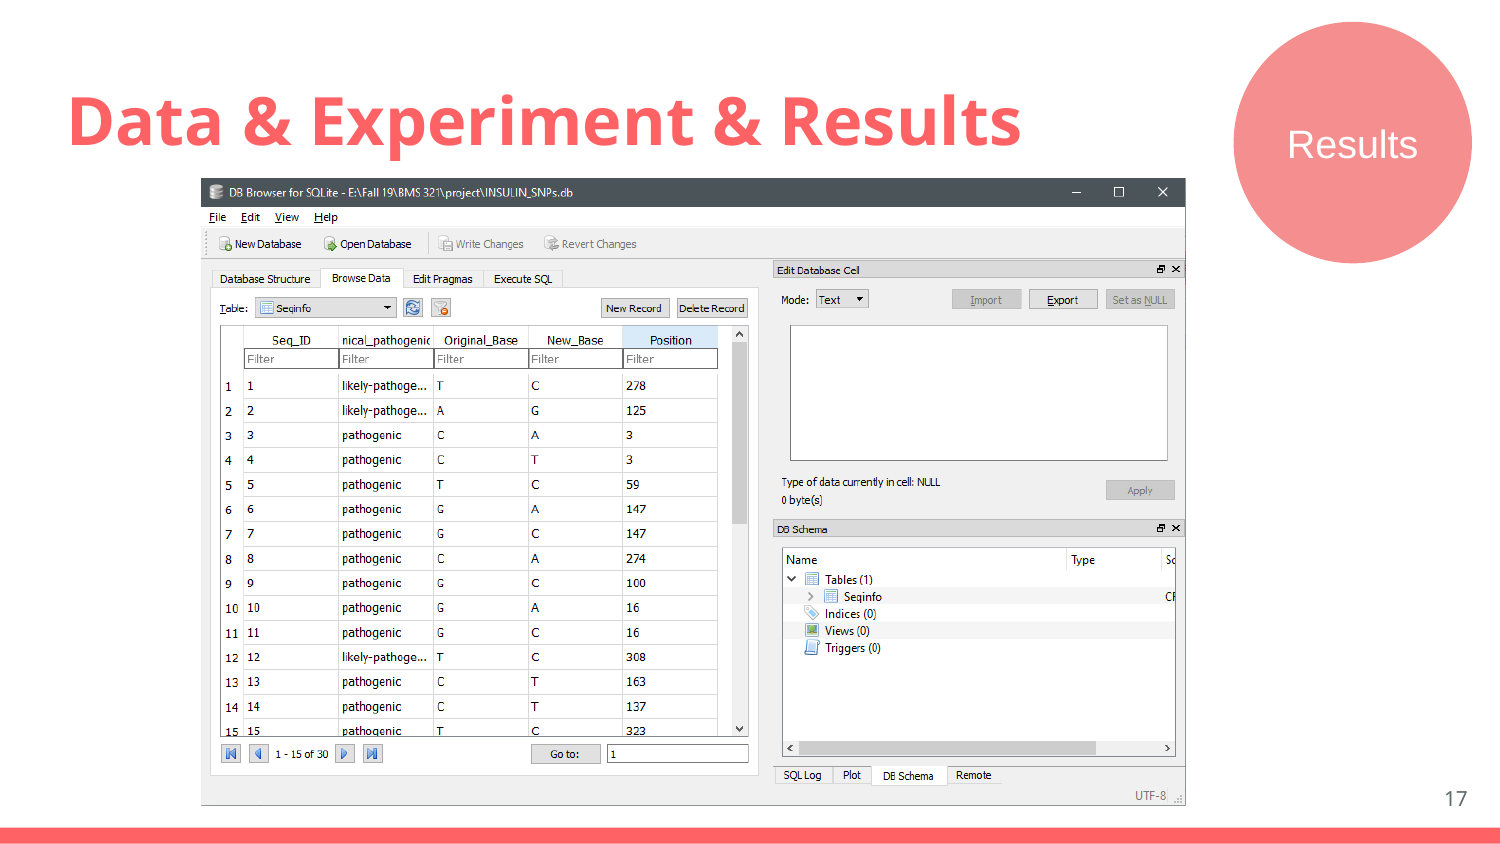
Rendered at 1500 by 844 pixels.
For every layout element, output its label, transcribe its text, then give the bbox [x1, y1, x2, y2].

text_box Results [1233, 21, 1472, 264]
slide_number ‹#› [1392, 767, 1483, 833]
picture [201, 178, 1186, 806]
title Data & Experiment & Results [51, 64, 1261, 167]
